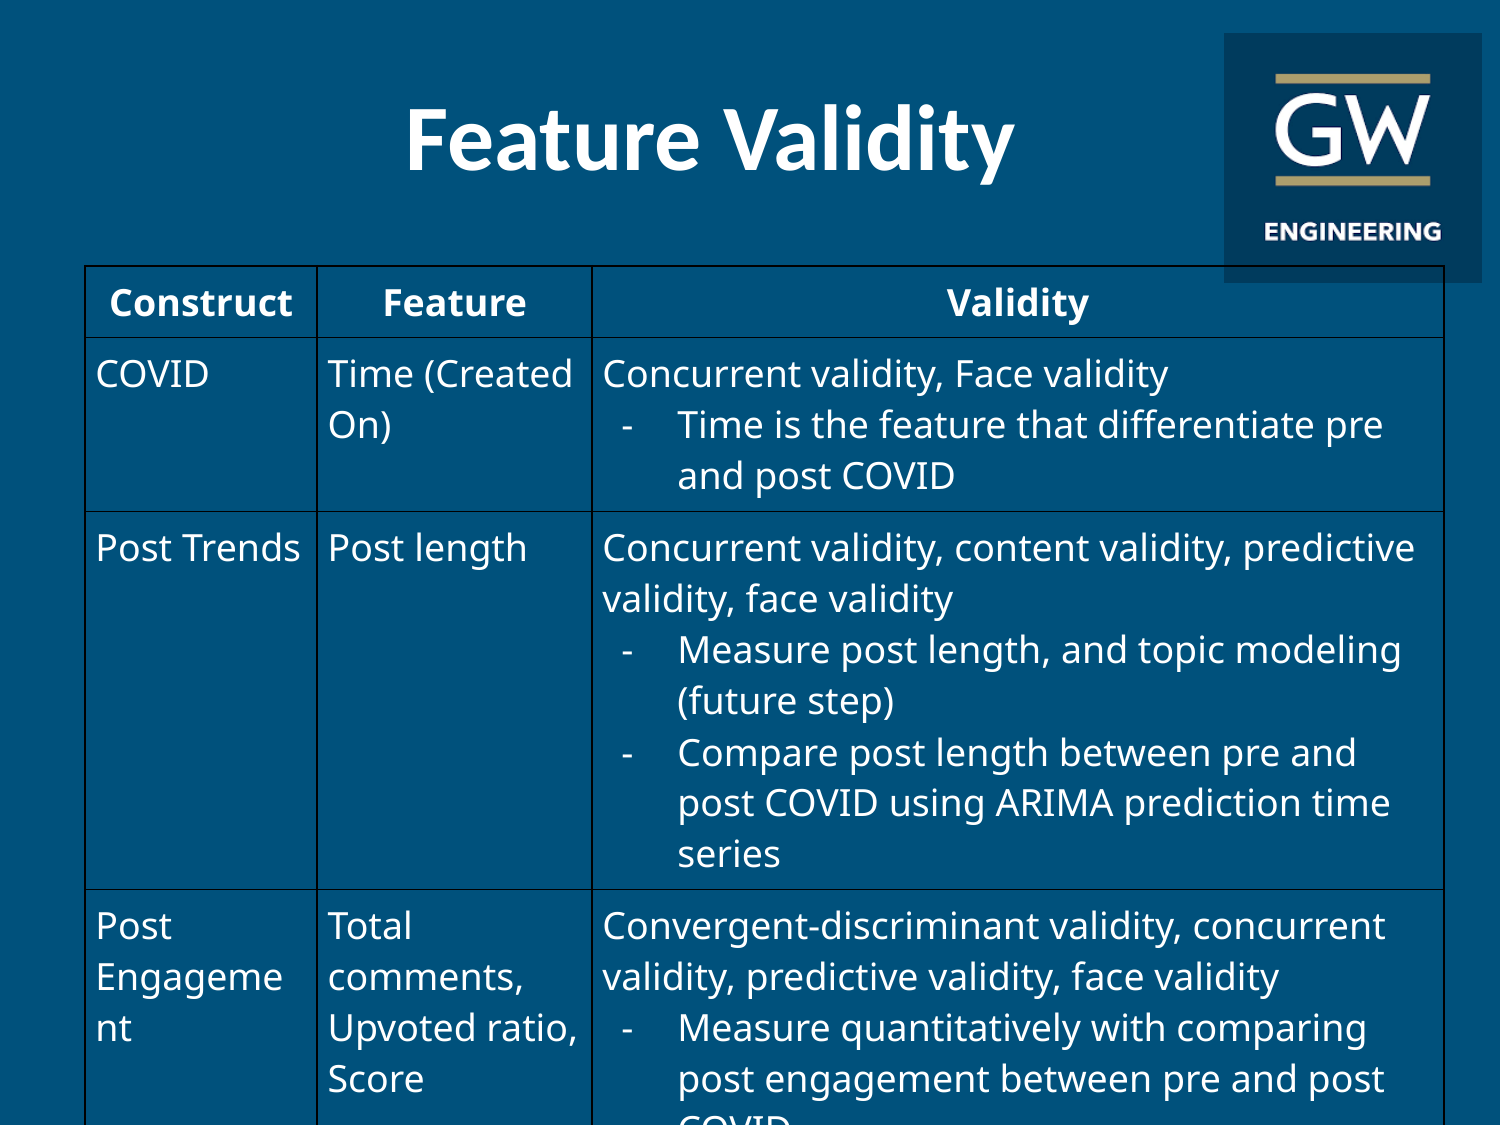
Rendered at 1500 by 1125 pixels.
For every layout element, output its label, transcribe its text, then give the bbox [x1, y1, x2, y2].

table_header Feature [318, 267, 591, 337]
table_cell Convergent-discriminant validity, concurrent validity, predictive validity, face validity Measure quantitatively with comparing post engagement between pre and post COVID using ARIMA prediction time series [593, 890, 1443, 1125]
table_cell Post length [318, 512, 591, 889]
title Feature Validity [103, 69, 1219, 224]
table_cell Concurrent validity, content validity, predictive validity, face validity Measure post length, and topic modeling (future step) Compare post length between pre and post COVID using ARIMA prediction time series [593, 512, 1443, 889]
table_cell Total comments, Upvoted ratio, Score [318, 890, 591, 1125]
table_cell Concurrent validity, Face validity Time is the feature that differentiate pre and post COVID [593, 338, 1443, 511]
table_cell Post Engagement [86, 890, 316, 1125]
table_cell COVID [86, 338, 316, 511]
table_cell Post Trends [86, 512, 316, 889]
table_cell Time (Created On) [318, 338, 591, 511]
table_header Validity [593, 267, 1443, 337]
picture [1225, 34, 1481, 282]
table_header Construct [86, 267, 316, 337]
